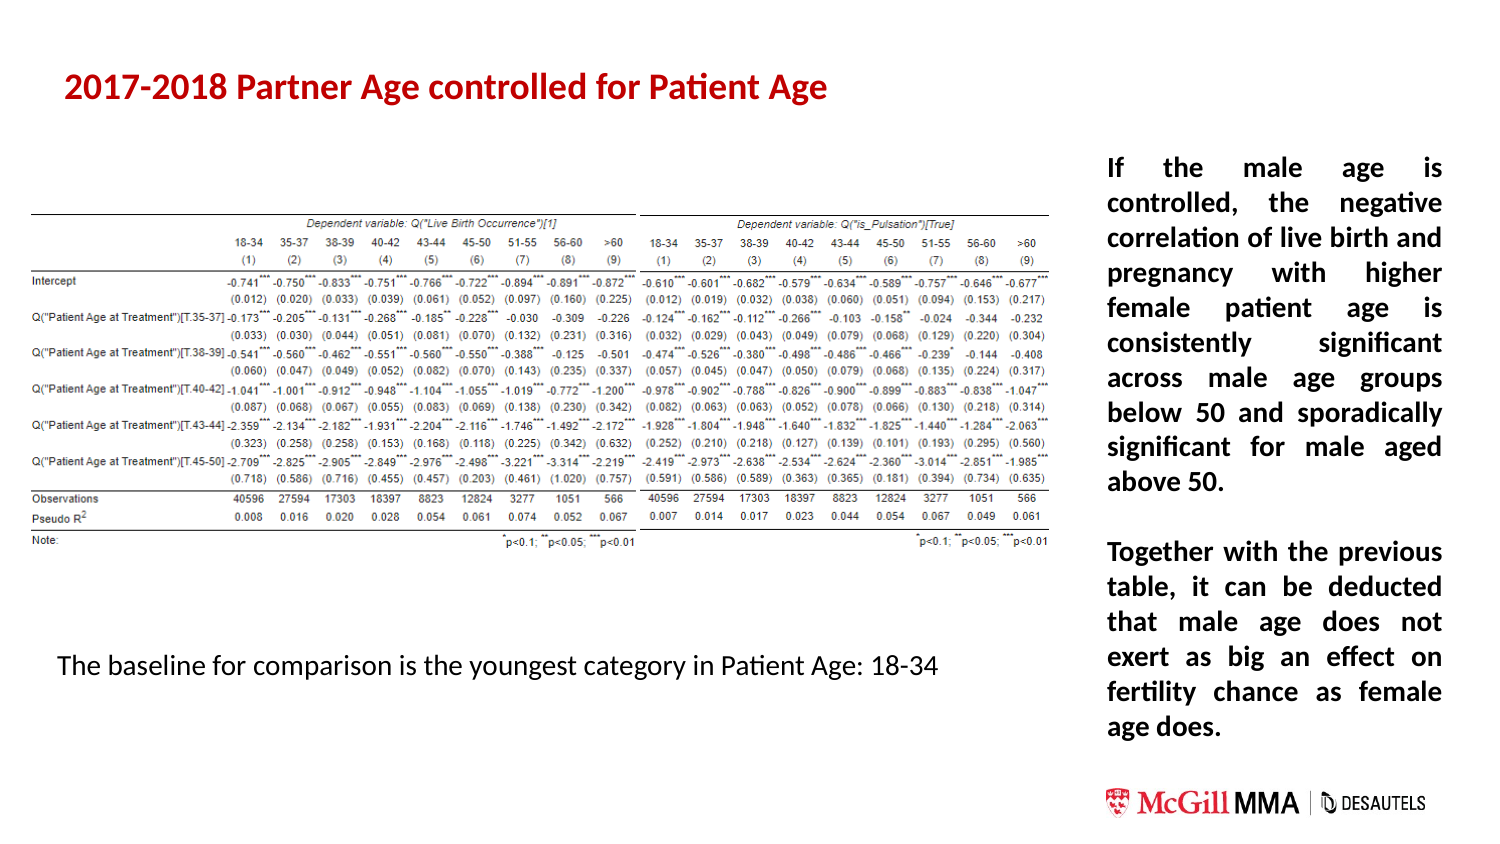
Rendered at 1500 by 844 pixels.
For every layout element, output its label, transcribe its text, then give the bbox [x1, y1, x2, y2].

text_box The baseline for comparison is the youngest category in Patient Age: 18-34 [42, 638, 1080, 689]
text_box If the male age is controlled, the negative correlation of live birth and pregnancy with higher female patient age is consistently significant across male age groups below 50 and sporadically significant for male aged above 50. Together with the previous table, it can be deducted that male age does not exert as big an effect on fertility chance as female age does. [1092, 140, 1458, 750]
text_box 2017-2018 Partner Age controlled for Patient Age [64, 48, 1266, 126]
picture [1106, 788, 1426, 818]
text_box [29, 210, 1052, 554]
